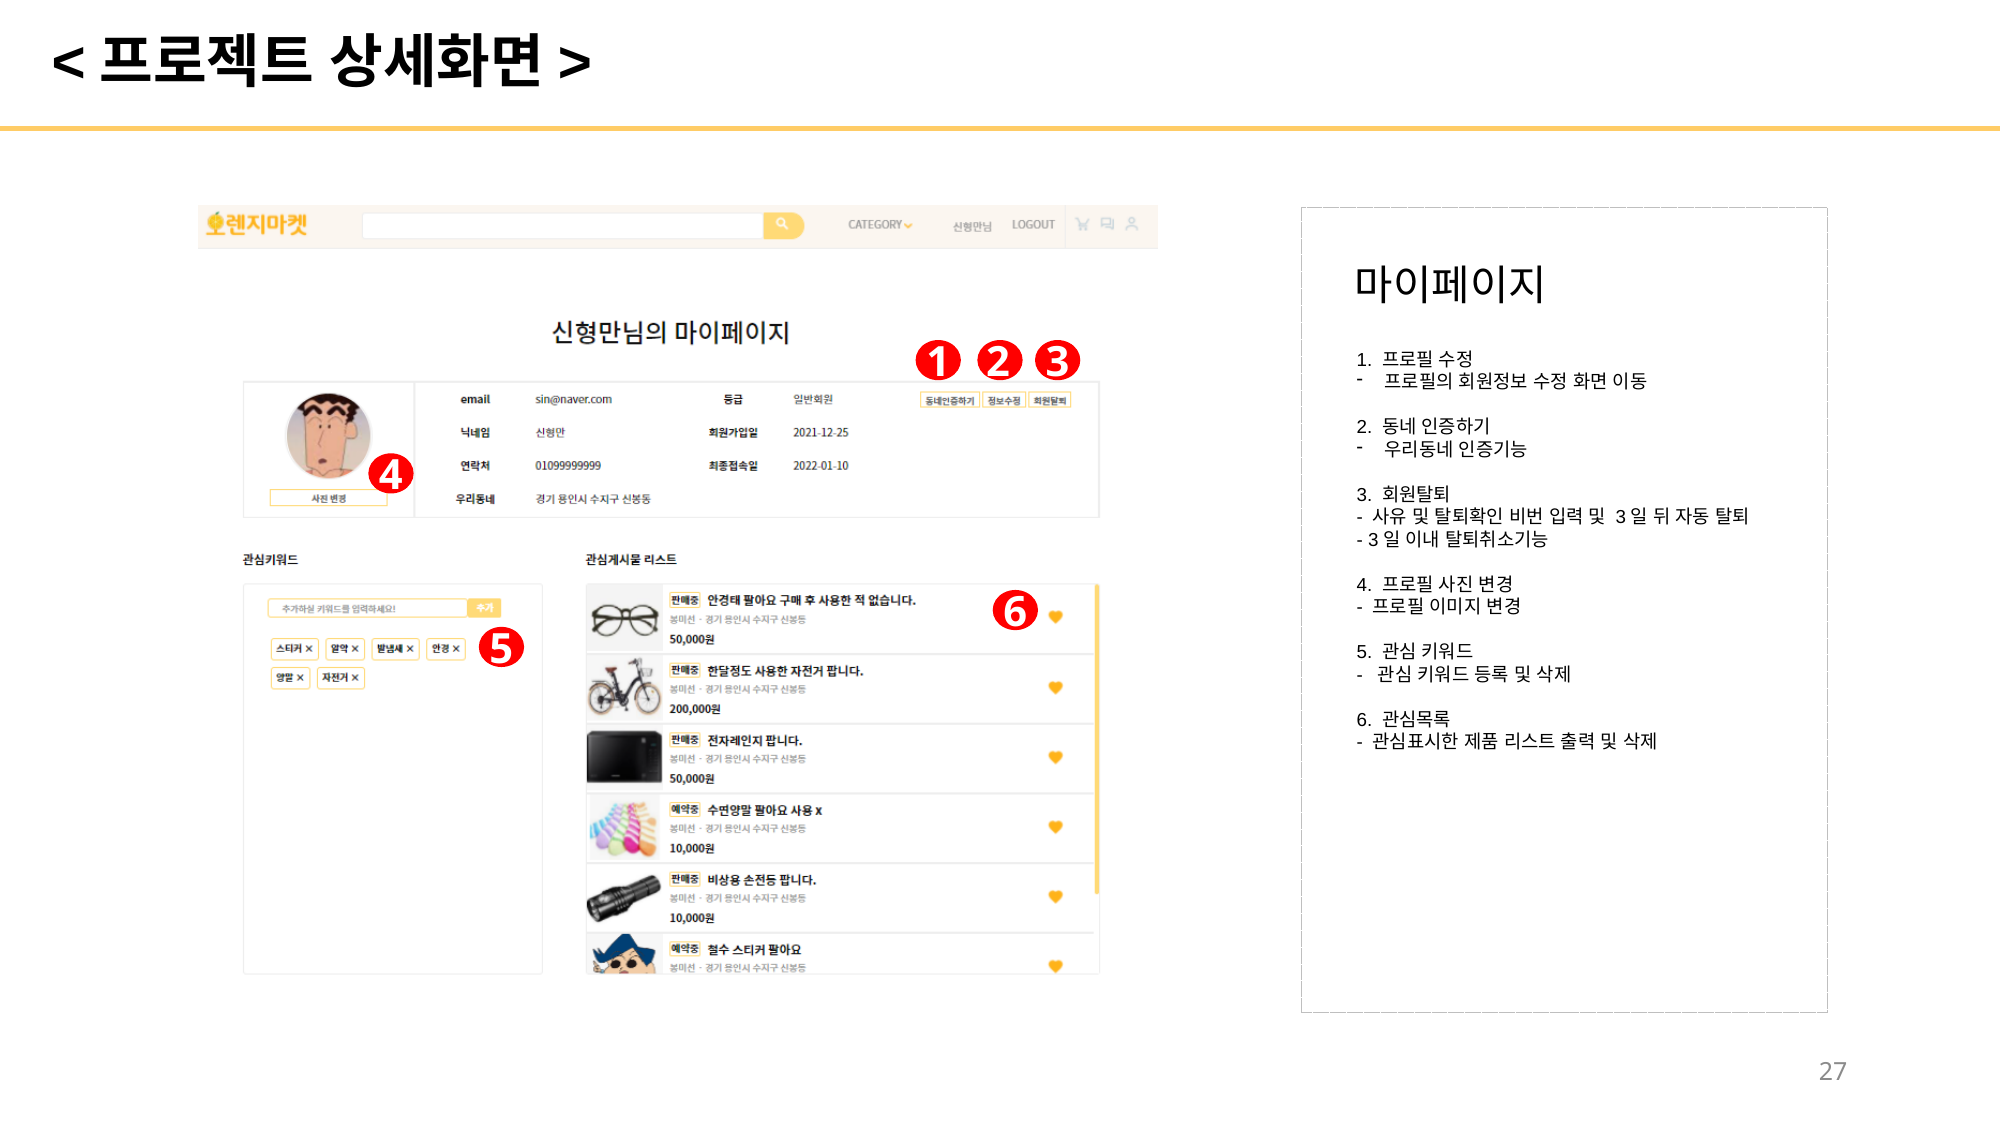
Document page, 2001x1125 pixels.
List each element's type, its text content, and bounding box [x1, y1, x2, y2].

slide_number 27 [1412, 1042, 1863, 1103]
picture [198, 205, 1158, 1025]
text_box 마이페이지 [1340, 251, 1788, 317]
text_box [1300, 207, 1827, 1013]
text_box 1. 프로필 수정 프로필의 회원정보 수정 화면 이동 2. 동네 인증하기 우리동네 인증기능 3. 회원탈퇴 - 사유 및 탈퇴확인 비번 입력 및 3일 뒤 자동 탈퇴 - 3일 이내 탈퇴취소기능 4. 프로필 사진 변경 - 프로필 이미지 변경 5. 관심 키워드 - 관심 키워드 등록 및 삭제 6. 관심목록 - 관심표시한 제품 리스트 출력 및 삭제 [1341, 340, 1811, 783]
text_box [1136, 157, 1864, 454]
text_box <프로젝트 상세화면> [36, 17, 607, 102]
